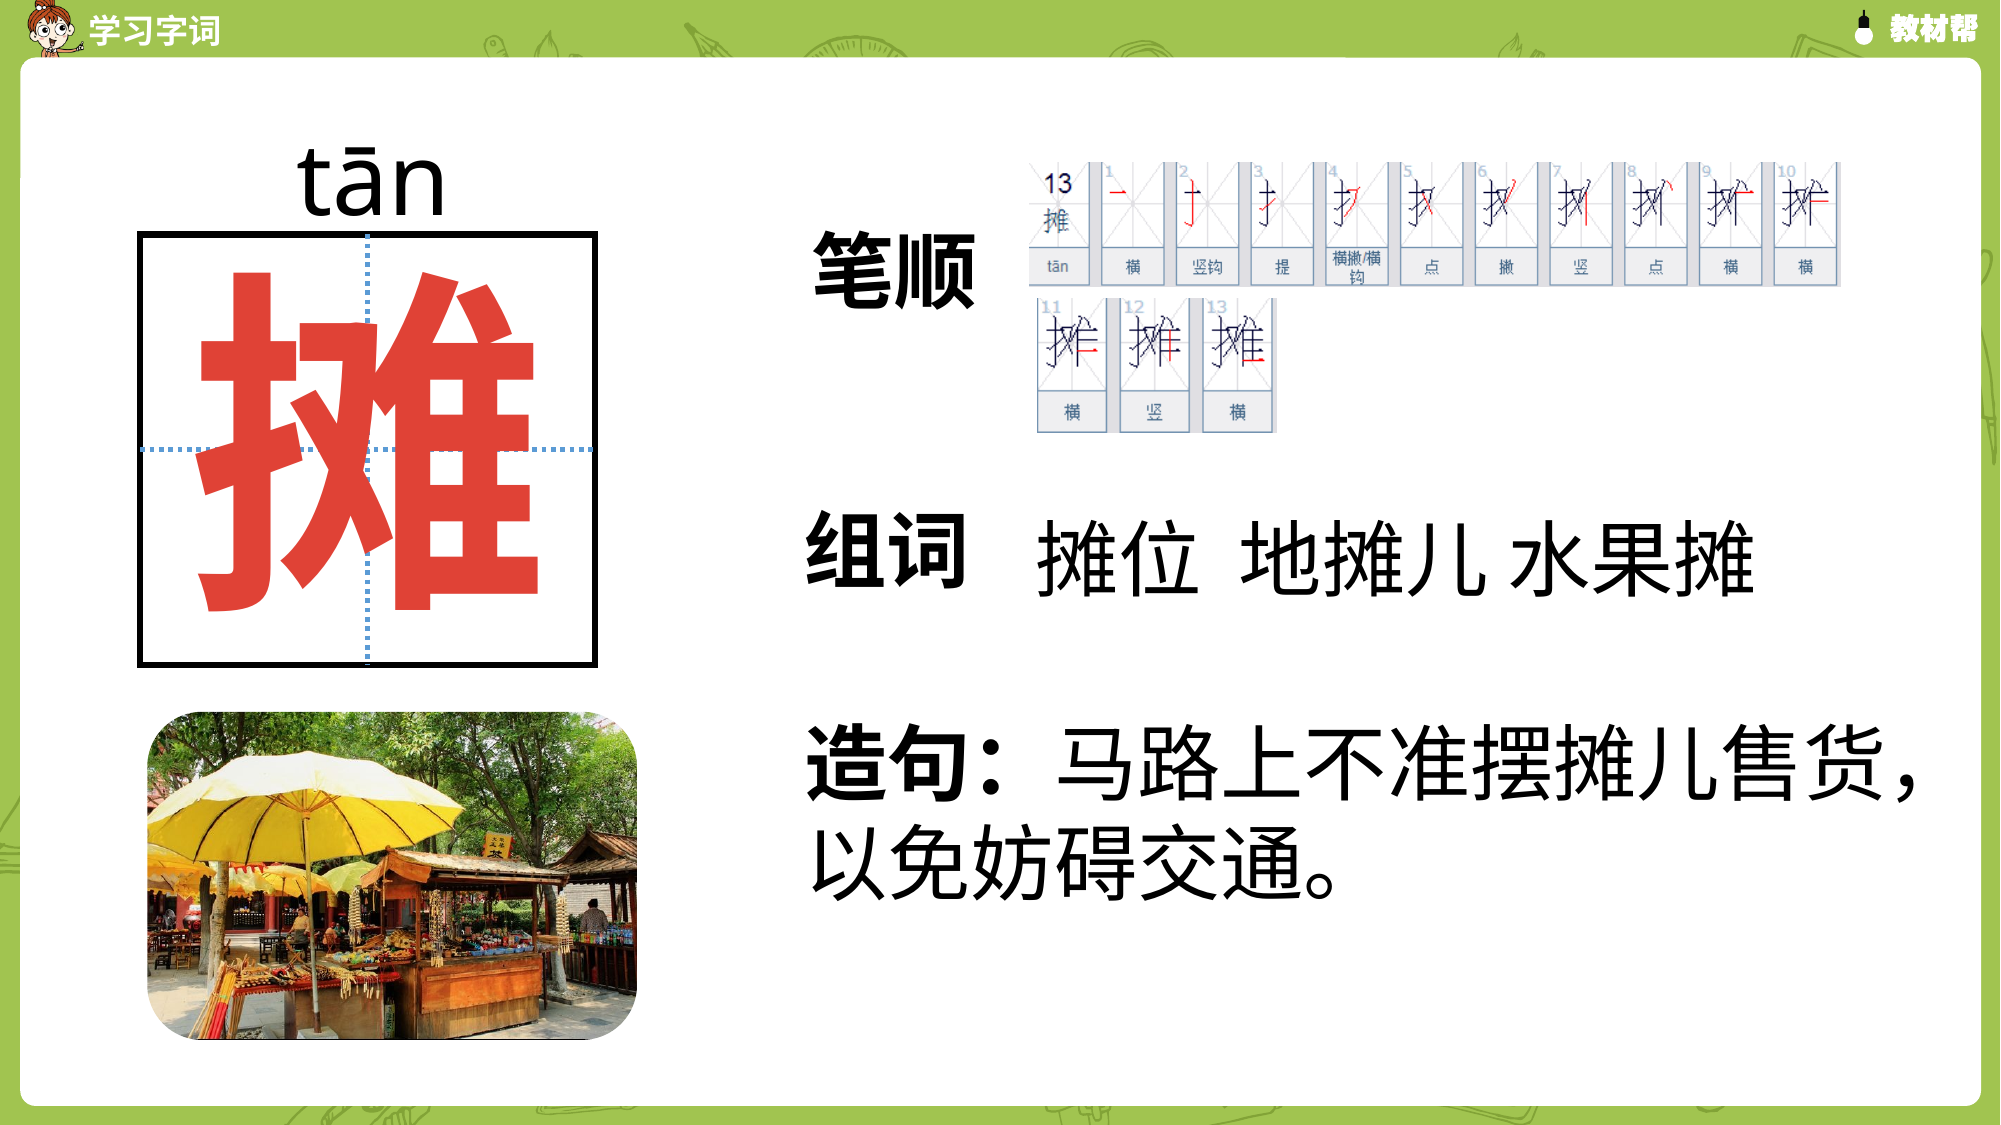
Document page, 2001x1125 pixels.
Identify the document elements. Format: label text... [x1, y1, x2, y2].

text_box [140, 234, 596, 666]
text_box 摊 [173, 212, 717, 660]
picture [147, 711, 638, 1040]
text_box 组词 [788, 490, 997, 606]
text_box tān [282, 108, 494, 212]
text_box 笔顺 [797, 211, 1005, 327]
text_box 造句：马路上不准摆摊儿售货，以免妨碍交通。 [789, 703, 1911, 919]
picture [23, 0, 84, 63]
text_box 摊位 地摊儿 水果摊 [1020, 500, 1835, 615]
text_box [1028, 162, 1841, 433]
